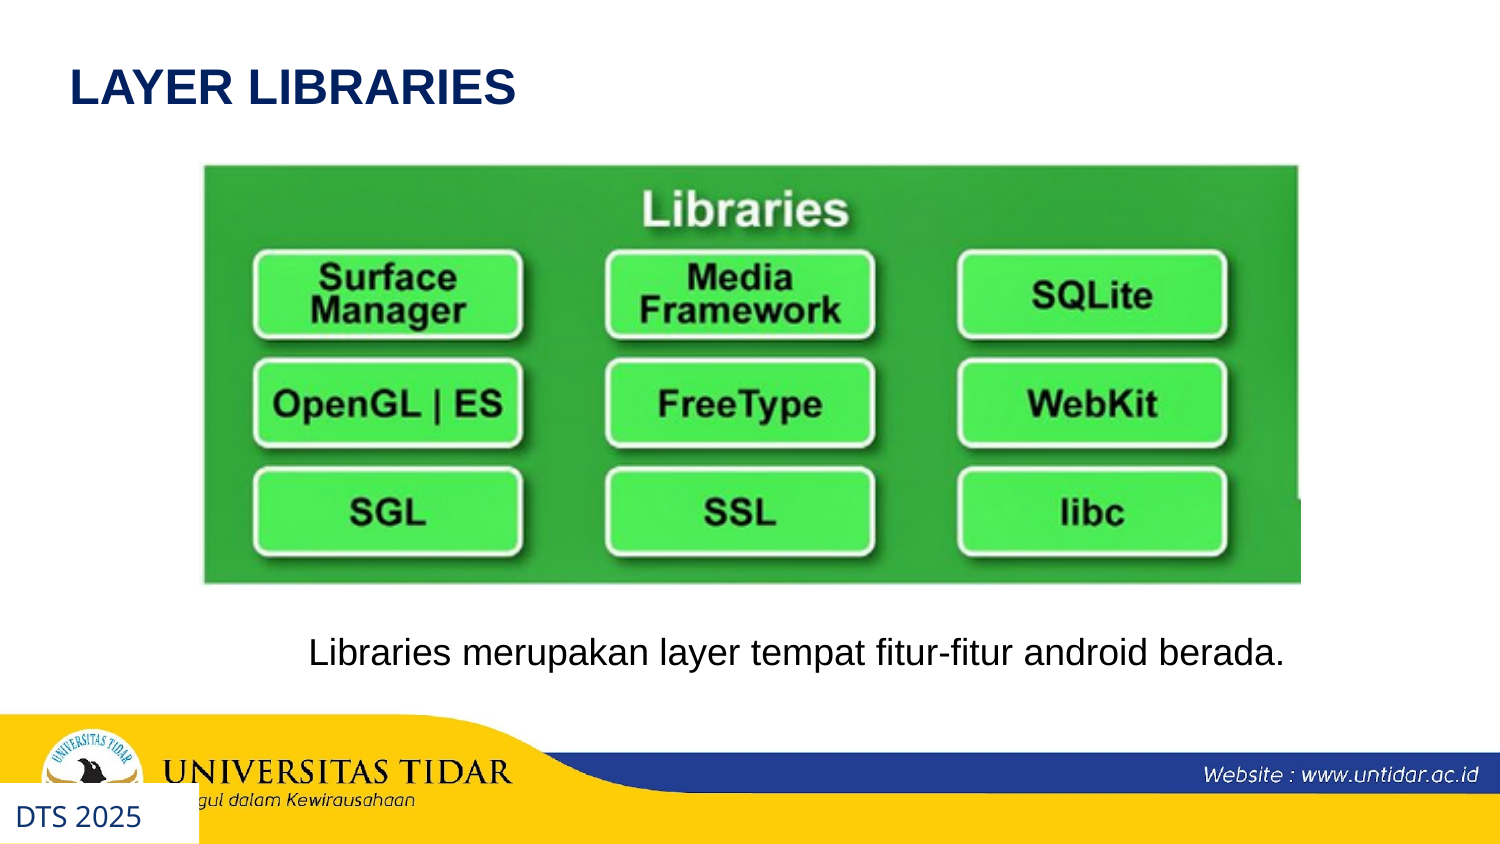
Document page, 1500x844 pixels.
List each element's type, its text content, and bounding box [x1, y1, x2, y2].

text_box DTS 2025 [0, 783, 200, 844]
text_box LAYER LIBRARIES [54, 46, 982, 122]
text_box Libraries merupakan layer tempat fitur-fitur android berada. Libraries merupakan layer tempat fitur-fitur android berada. [98, 440, 1488, 726]
picture [0, 0, 1500, 844]
